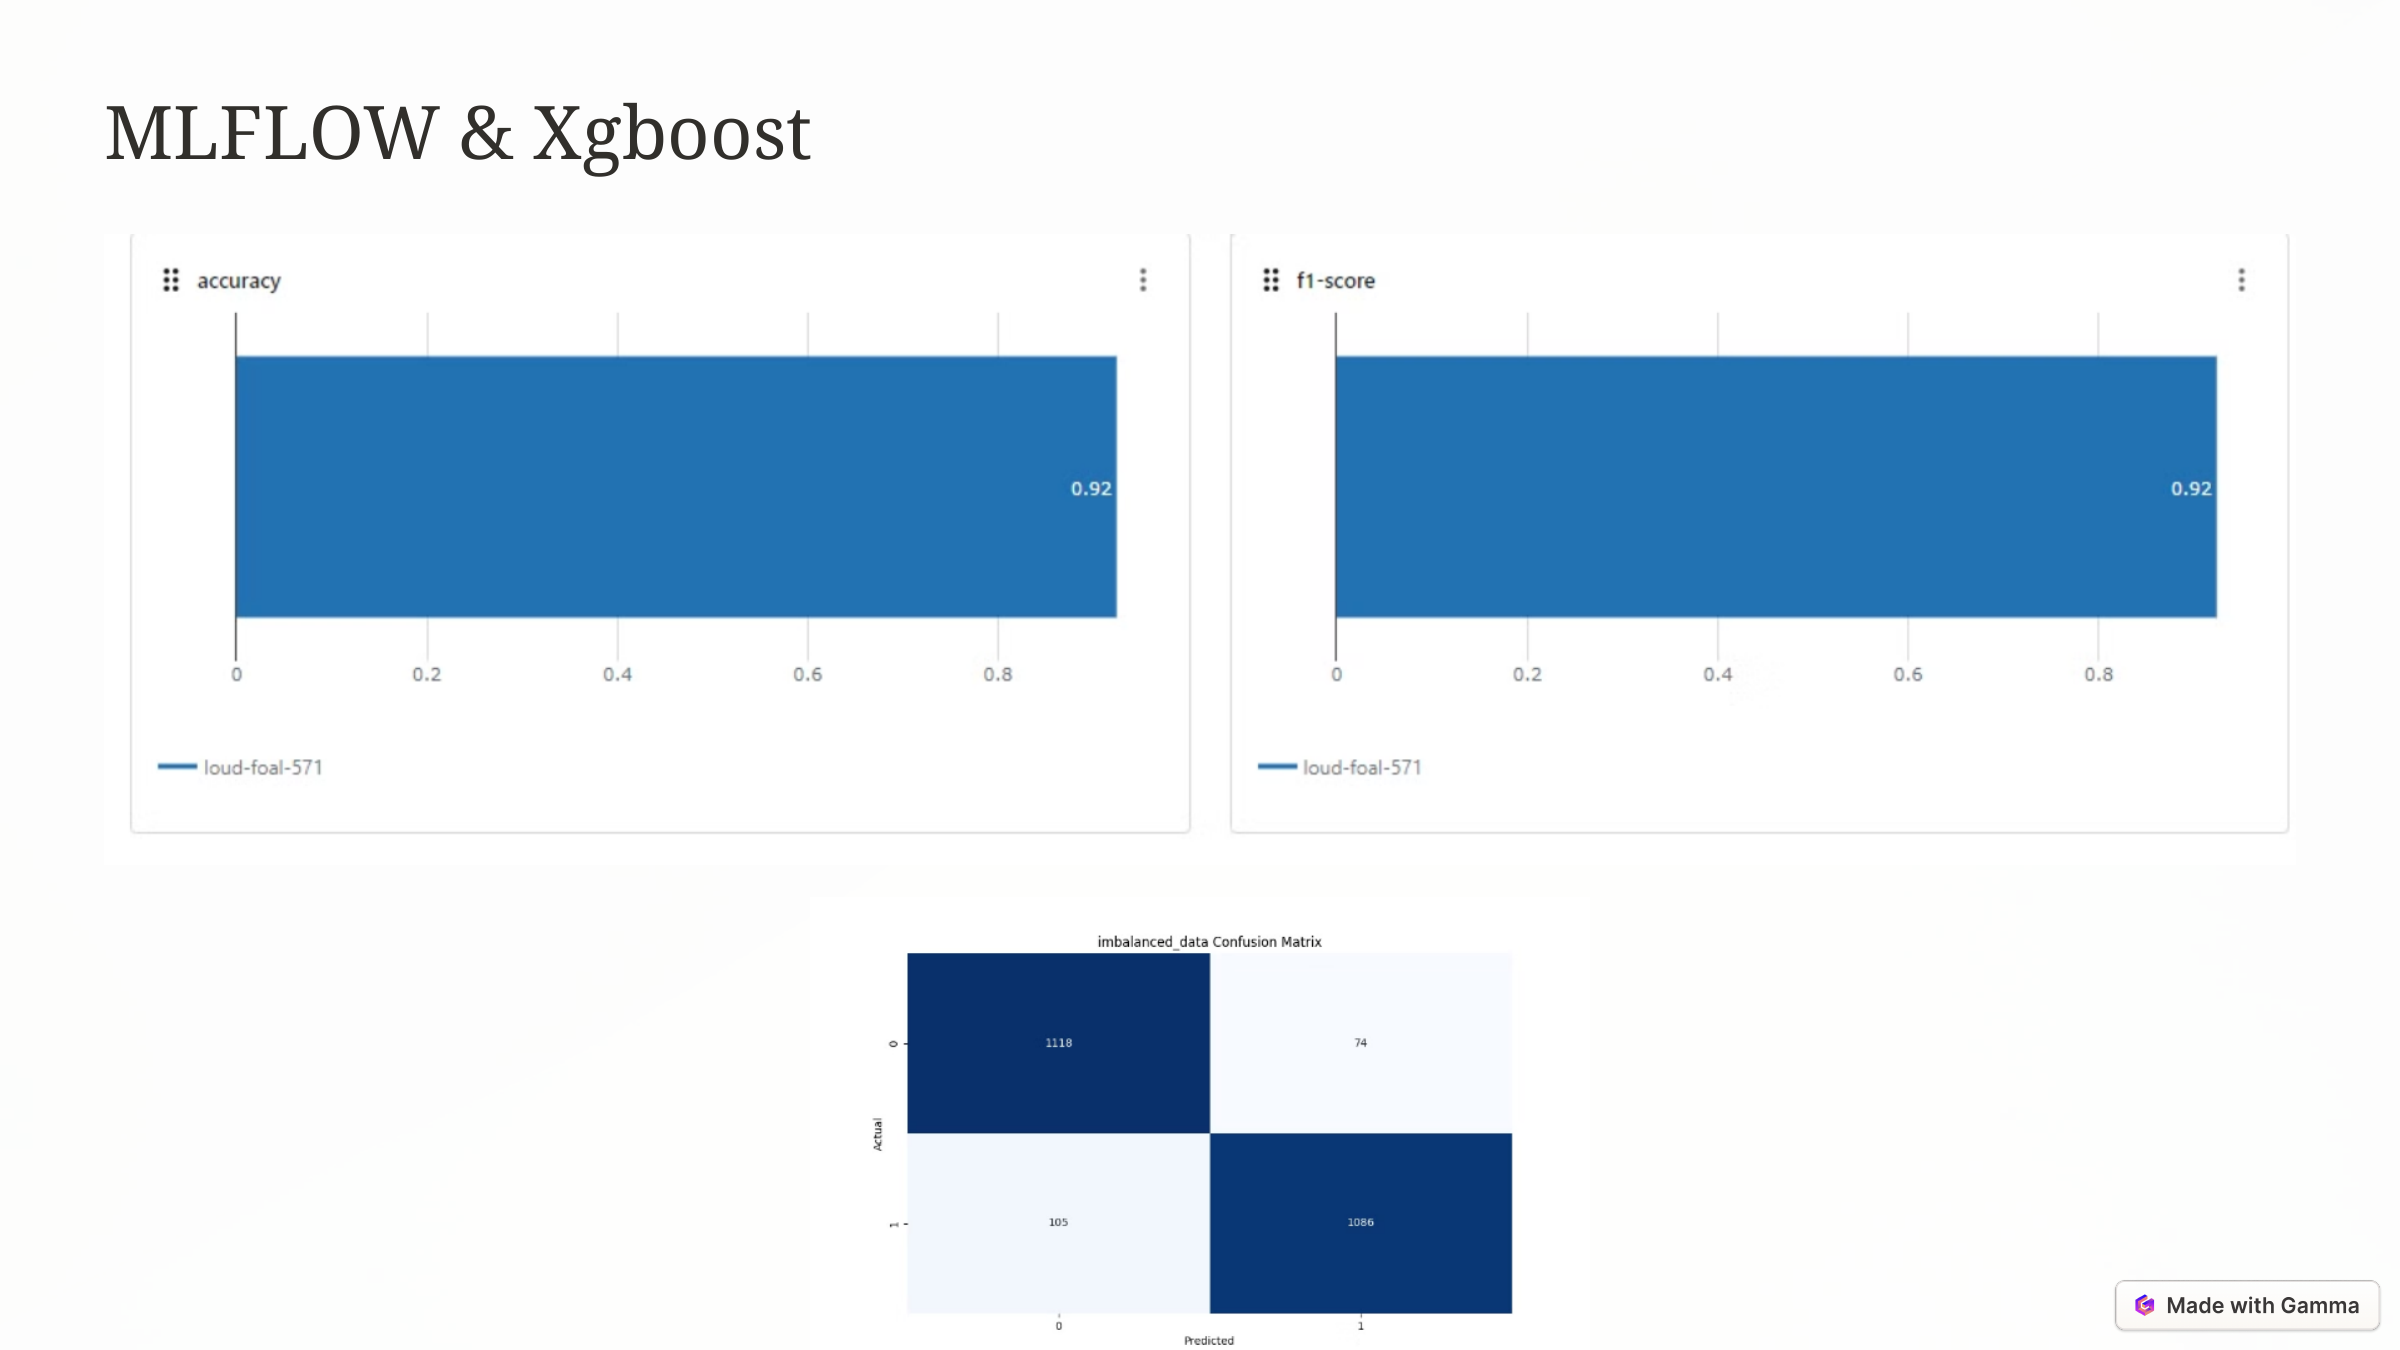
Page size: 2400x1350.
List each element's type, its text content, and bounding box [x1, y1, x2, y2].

picture [2106, 1271, 2389, 1339]
picture [810, 897, 1590, 1350]
picture [104, 234, 2296, 865]
text_box MLFLOW & Xgboost [104, 81, 850, 176]
